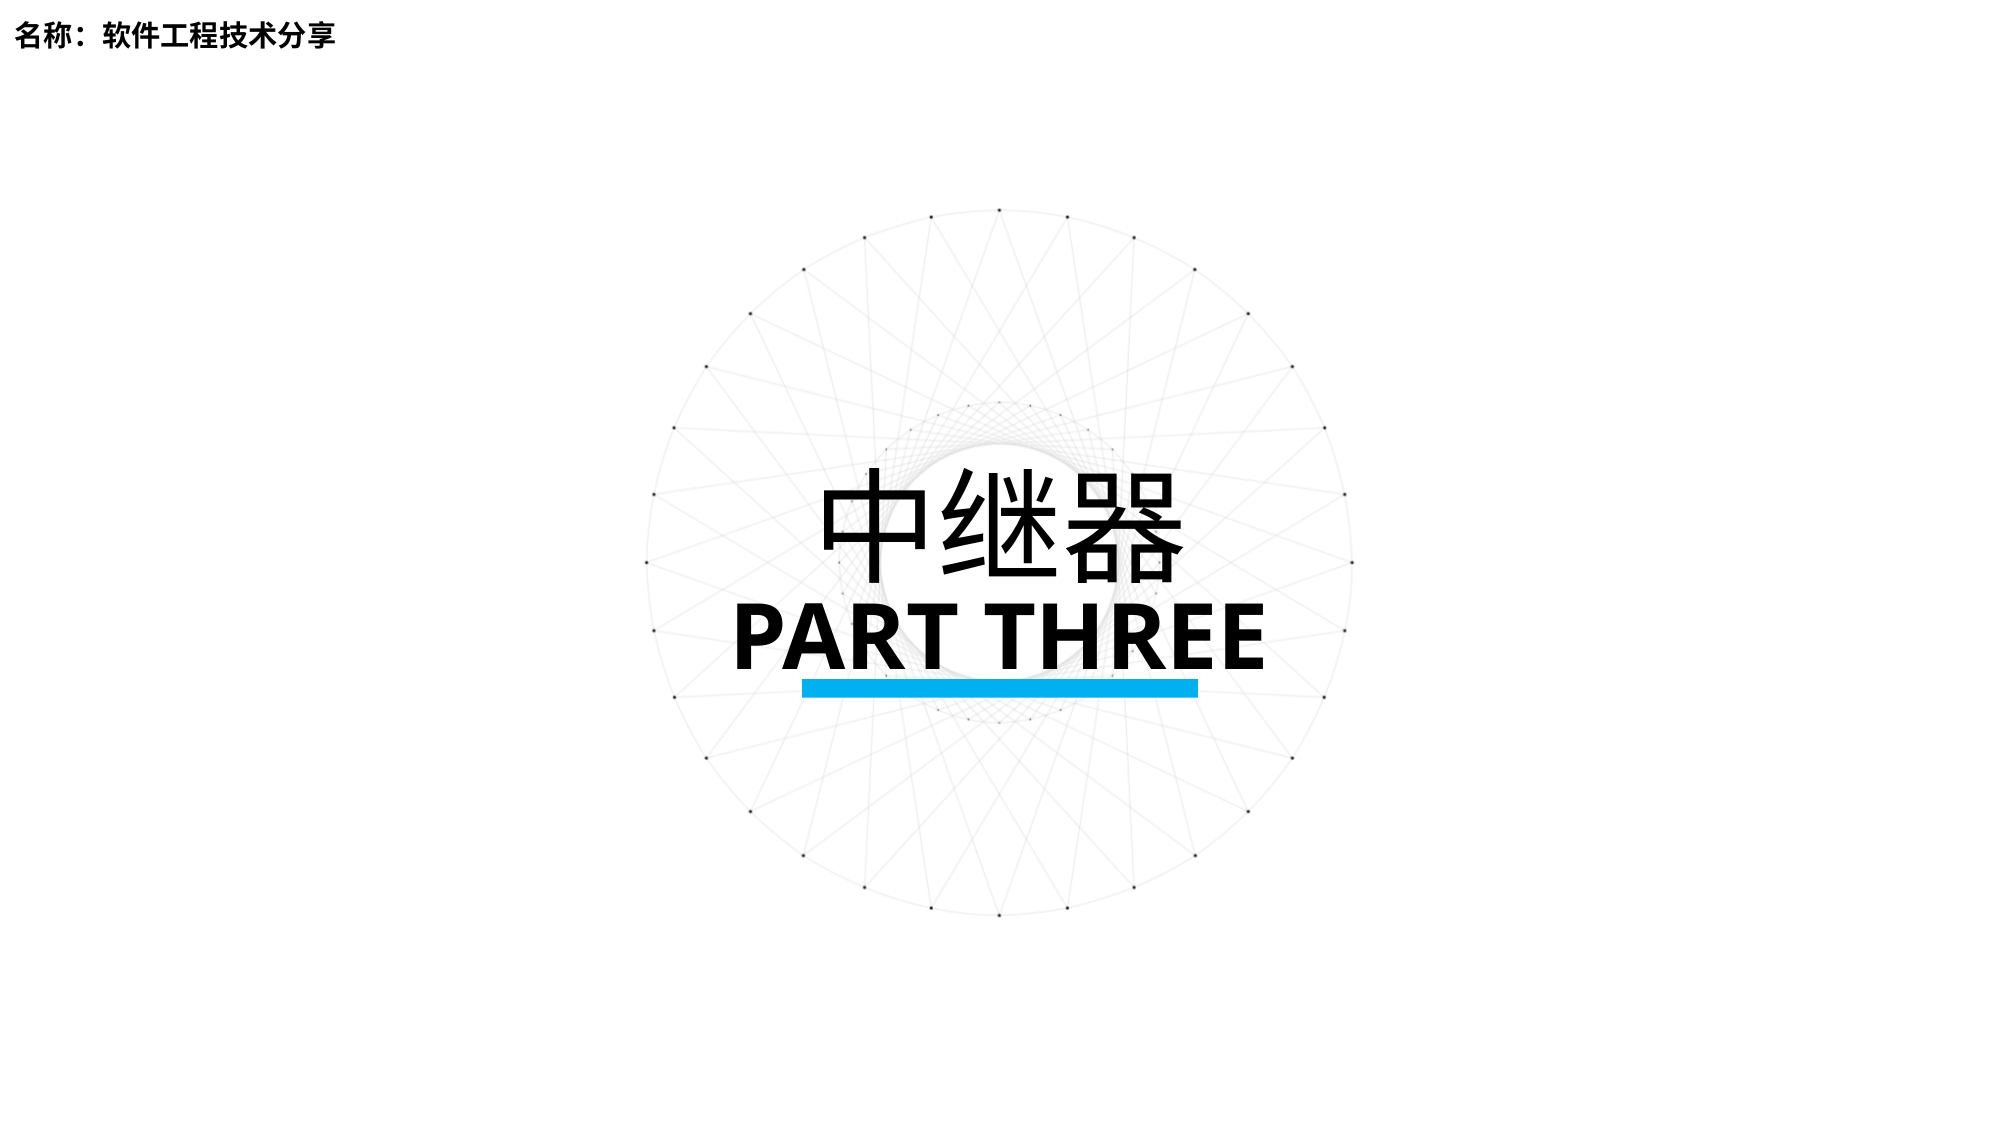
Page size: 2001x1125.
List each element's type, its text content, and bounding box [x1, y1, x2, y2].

text_box 中继器 [645, 396, 1355, 607]
text_box 名称：软件工程技术分享 [0, 9, 351, 60]
picture [636, 445, 1375, 932]
text_box PART THREE [704, 538, 1296, 696]
picture [676, 193, 1335, 396]
